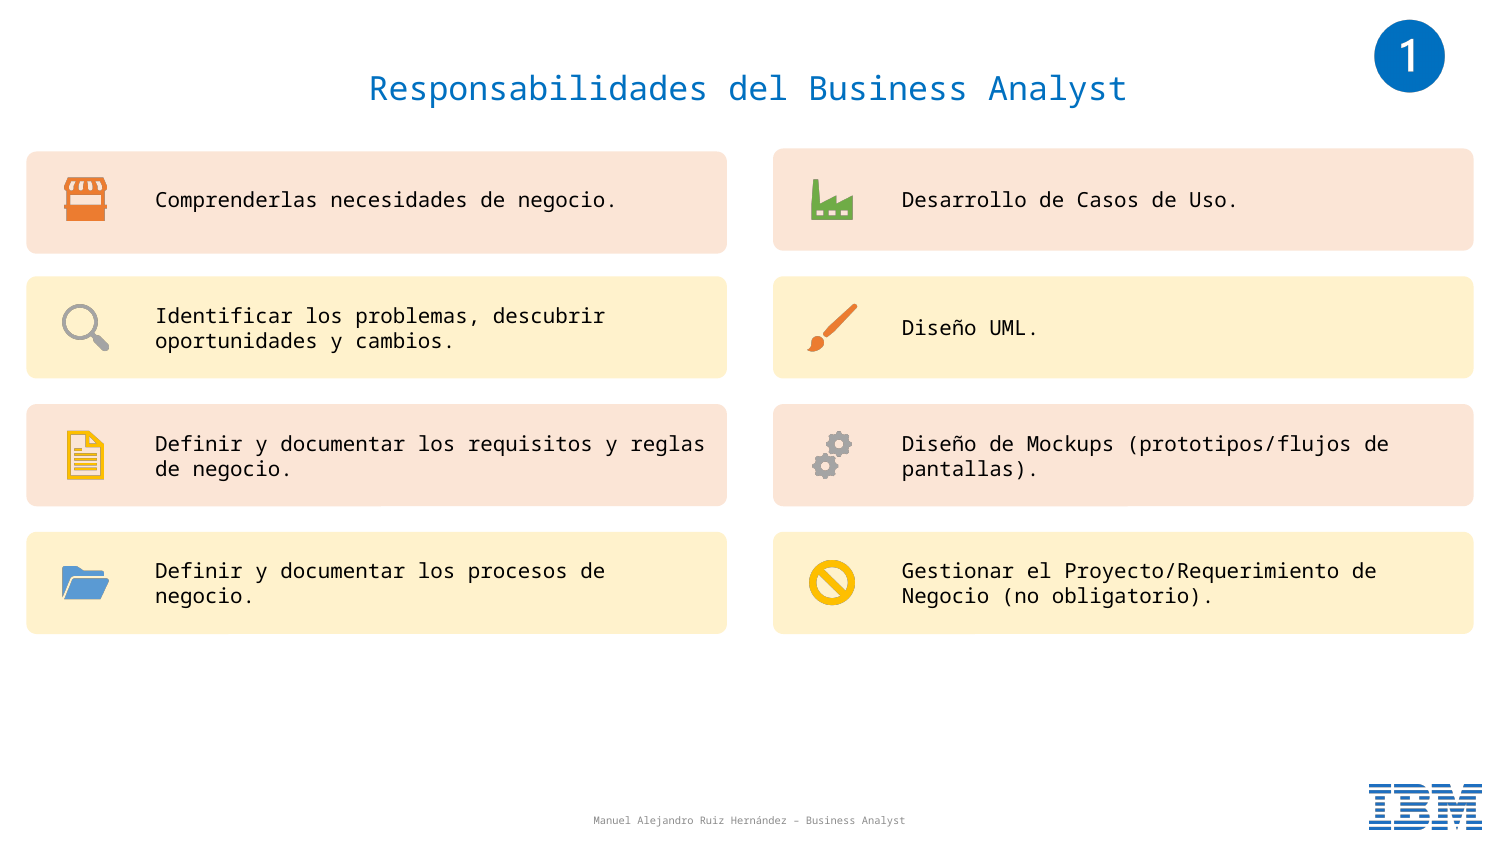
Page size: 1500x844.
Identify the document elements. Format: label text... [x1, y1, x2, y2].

footer Manuel Alejandro Ruiz Hernández – Business Analyst [496, 797, 1004, 843]
text_box Responsabilidades del Business Analyst [204, 60, 1293, 115]
picture [1369, 784, 1482, 830]
picture [1365, 10, 1454, 102]
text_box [26, 148, 727, 635]
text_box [772, 148, 1474, 635]
